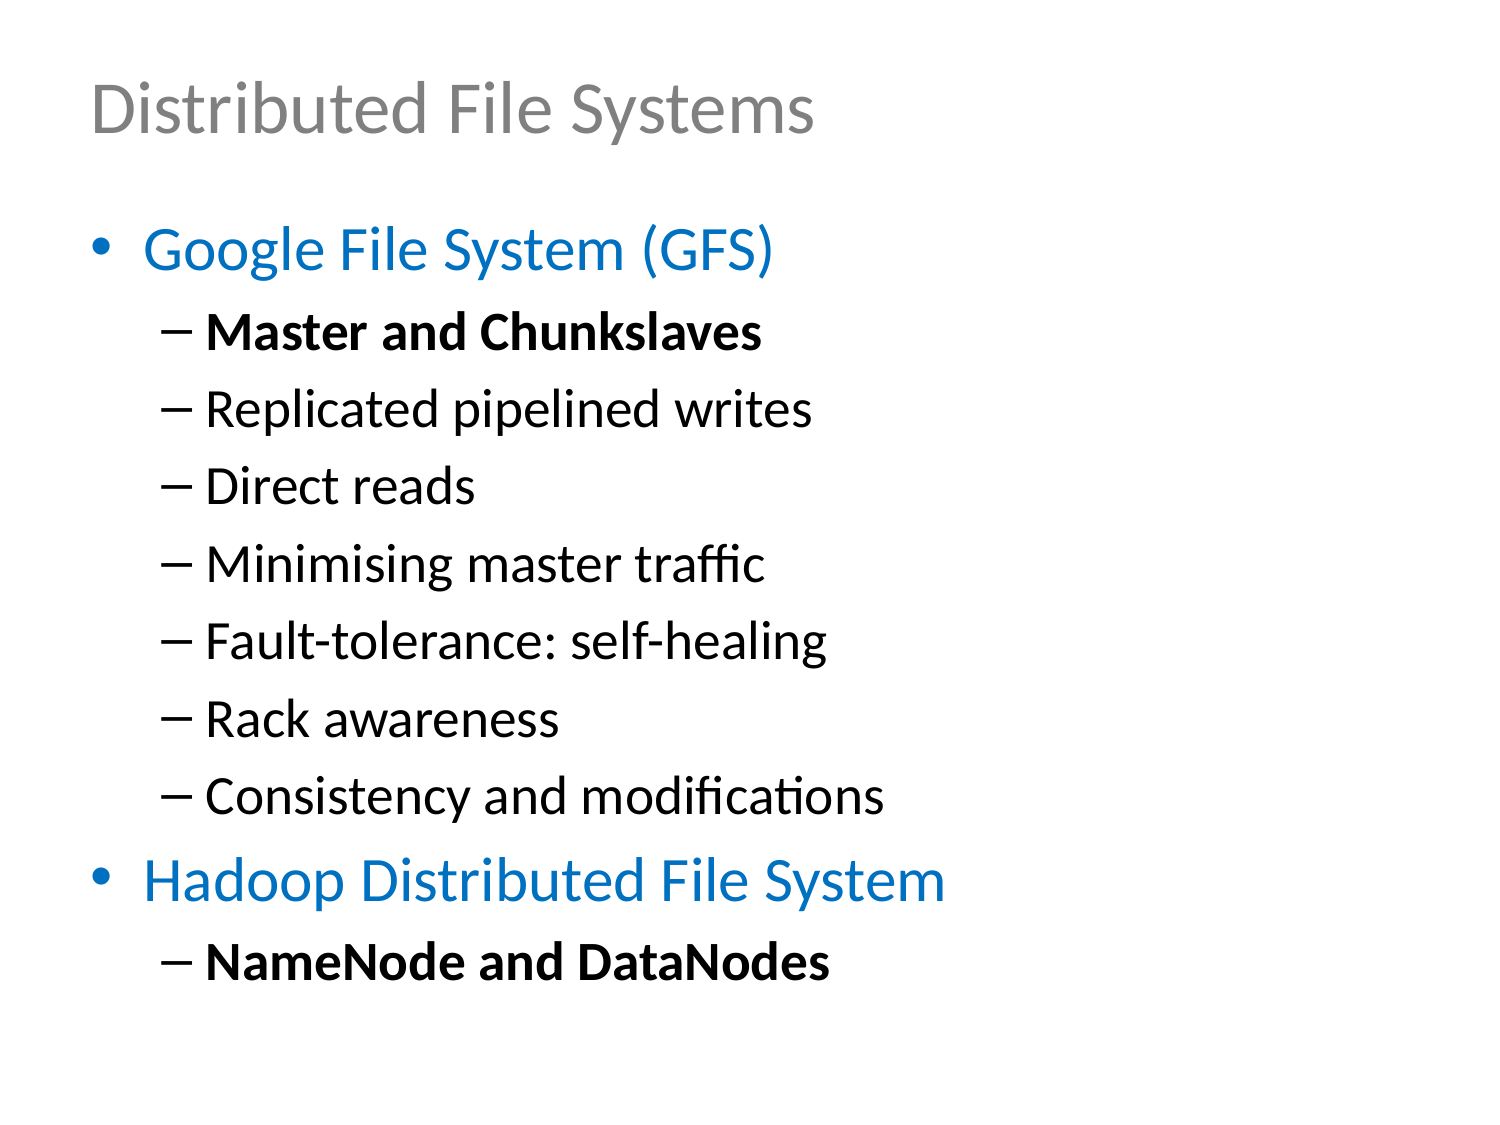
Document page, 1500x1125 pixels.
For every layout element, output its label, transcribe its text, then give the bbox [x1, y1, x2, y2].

list Google File System (GFS) Master and Chunkslaves Replicated pipelined writes Direct reads Minimising master traffic Fault-tolerance: self-healing Rack awareness Consistency and modifications Hadoop Distributed File System NameNode and DataNodes [75, 200, 1425, 1005]
title Distributed File Systems [75, 45, 1425, 163]
